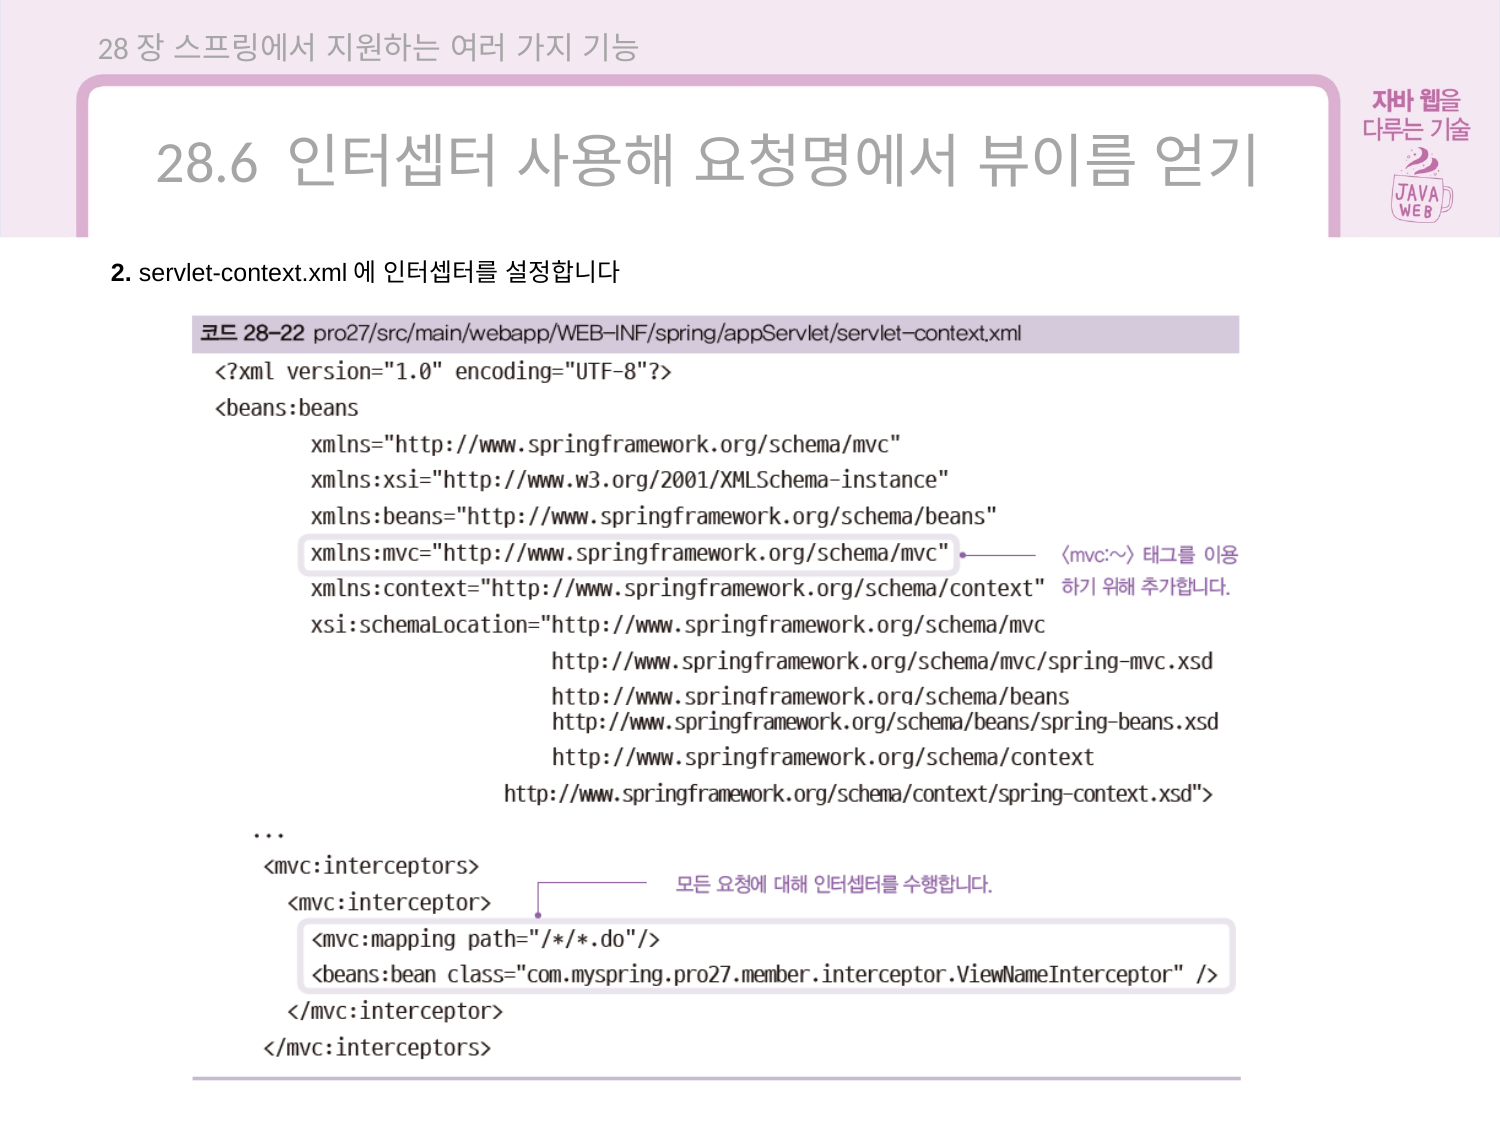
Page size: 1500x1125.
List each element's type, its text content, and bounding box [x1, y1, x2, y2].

text_box 28.6 인터셉터 사용해 요청명에서 뷰이름 얻기 [96, 117, 1321, 202]
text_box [186, 311, 1252, 1091]
picture [0, 0, 1500, 1125]
text_box 28장 스프링에서 지원하는 여러 가지 기능 [82, 0, 1133, 74]
text_box 2. servlet-context.xml에 인터셉터를 설정합니다 [96, 249, 1256, 295]
